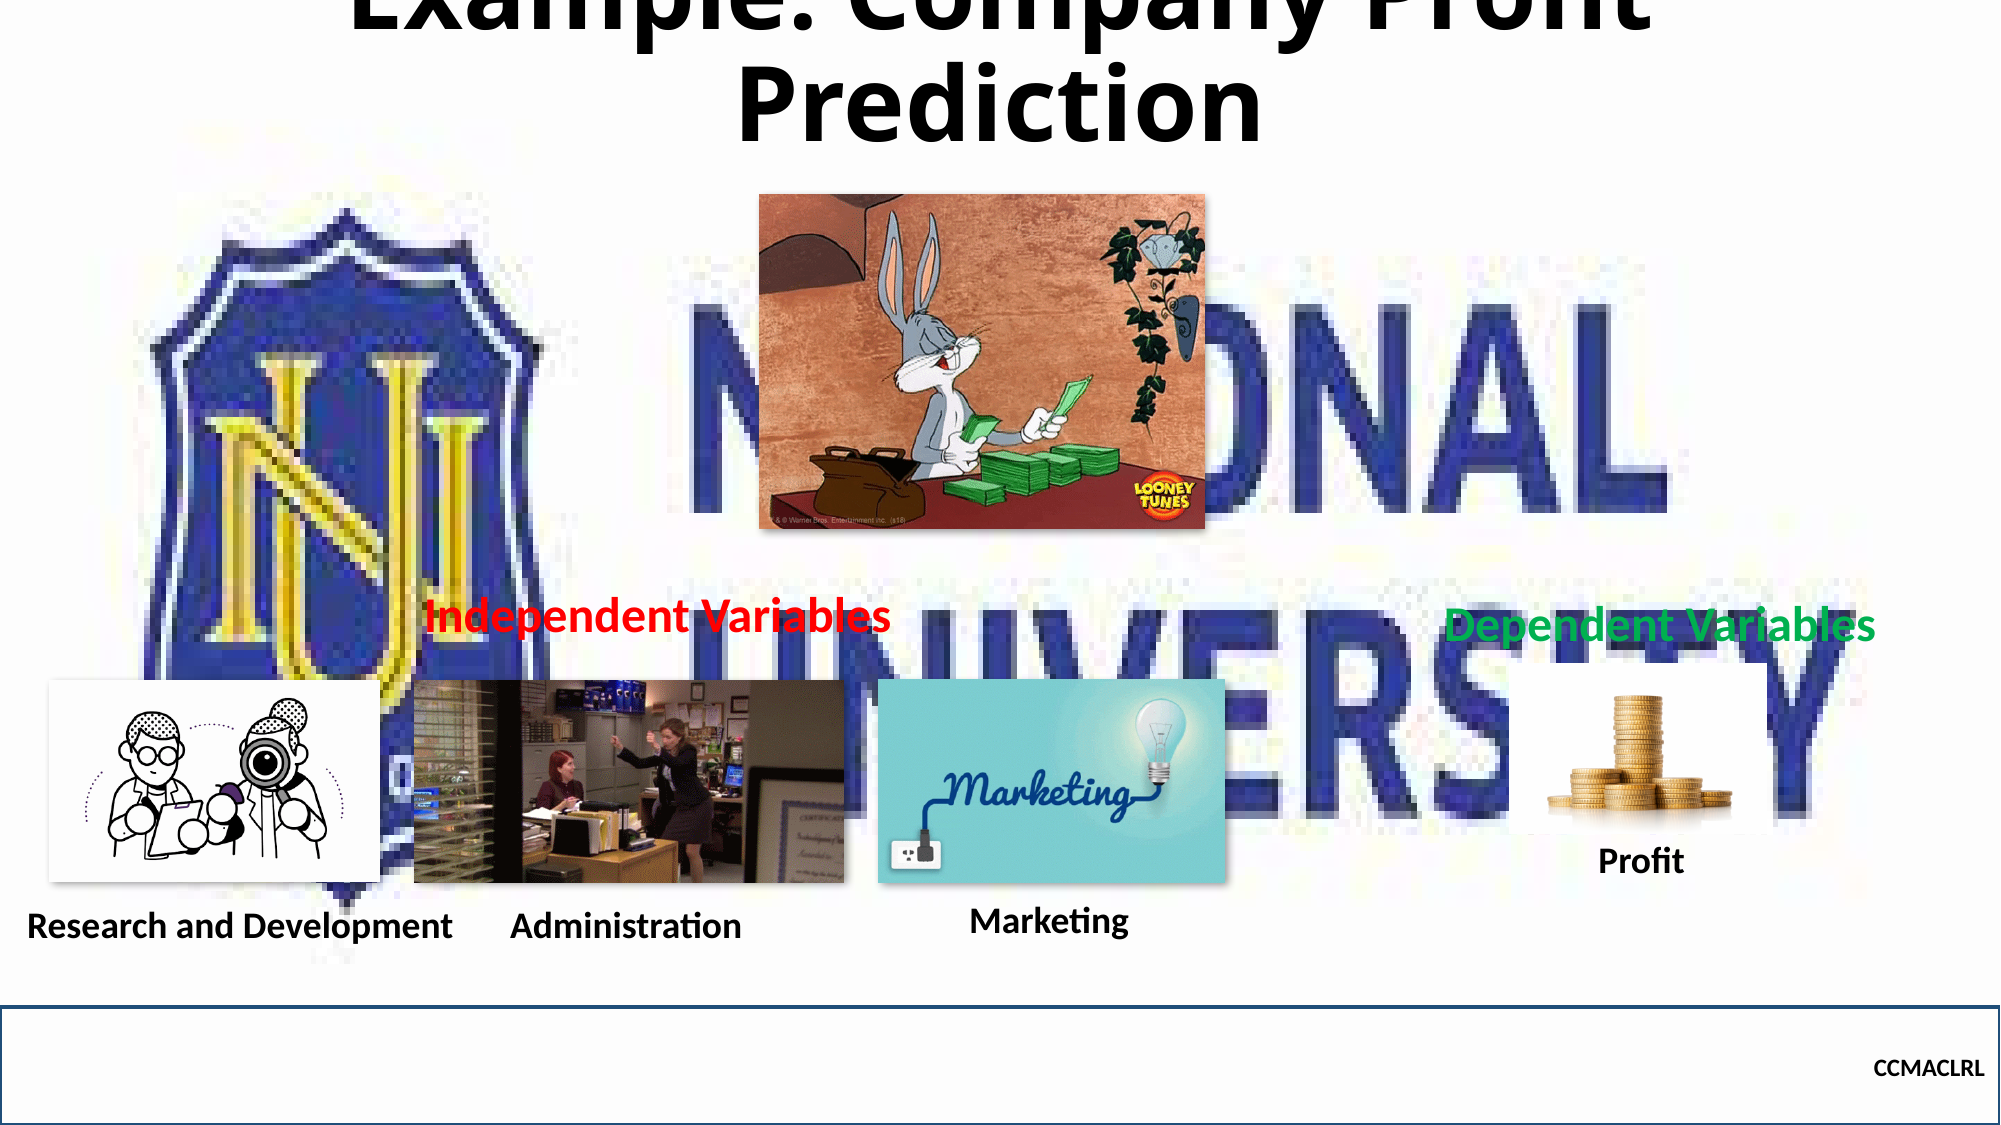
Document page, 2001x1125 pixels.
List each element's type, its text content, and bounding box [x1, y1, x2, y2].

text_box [12, 574, 1225, 954]
footer CCMACLRL [0, 1007, 2000, 1125]
picture [0, 0, 2000, 1007]
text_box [1426, 583, 1895, 889]
title Example: Company Profit Prediction [75, 53, 1925, 172]
